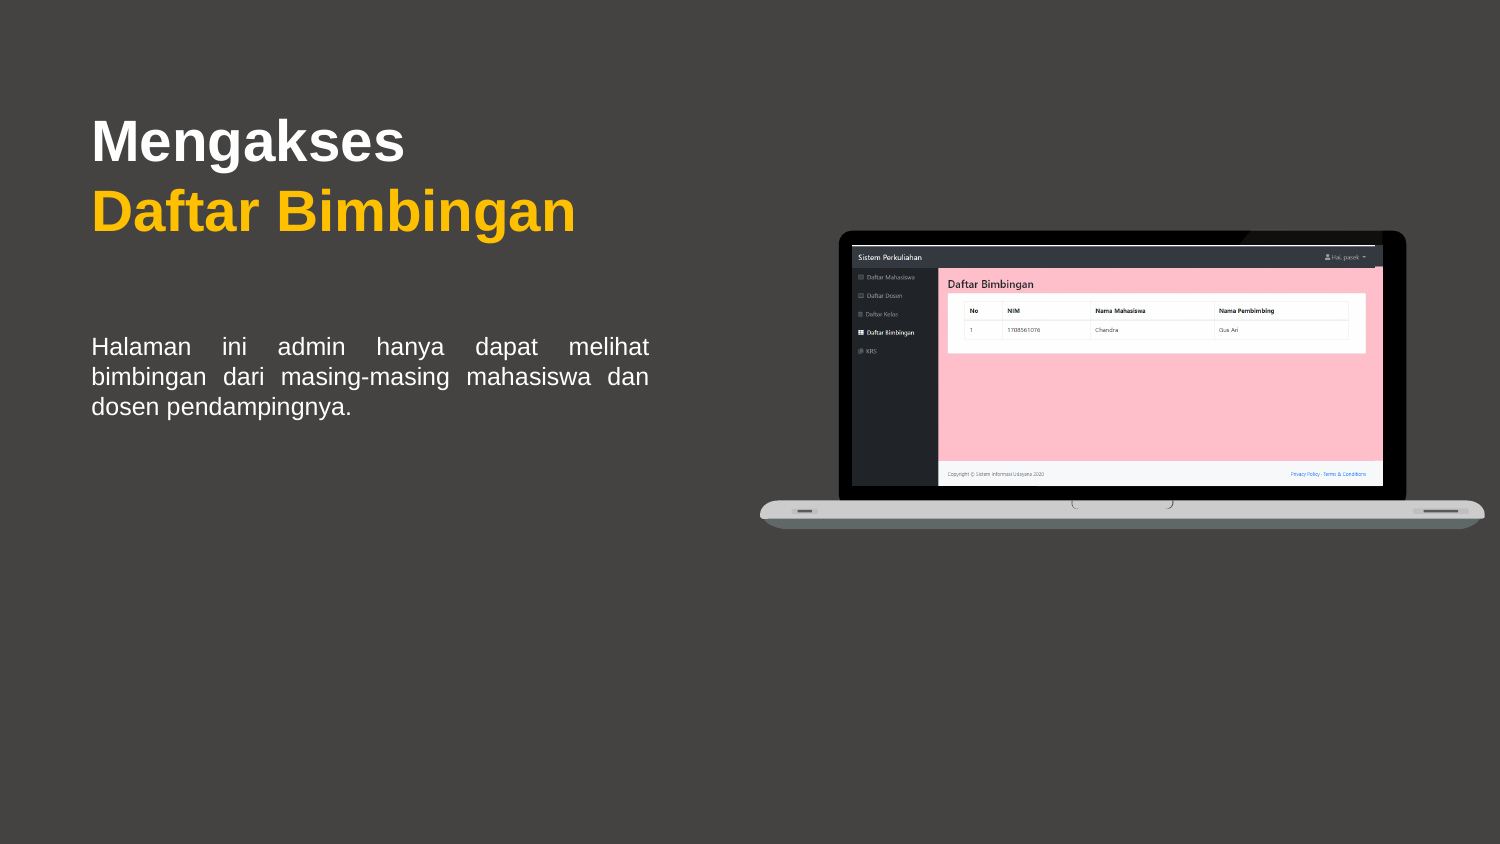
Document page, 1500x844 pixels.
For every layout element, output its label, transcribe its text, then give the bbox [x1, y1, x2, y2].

text_box Mengakses Daftar Bimbingan [76, 95, 814, 251]
picture [852, 245, 1383, 486]
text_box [756, 228, 1487, 531]
text_box Halaman ini admin hanya dapat melihat bimbingan dari masing-masing mahasiswa dan dosen pendampingnya. [76, 323, 666, 428]
